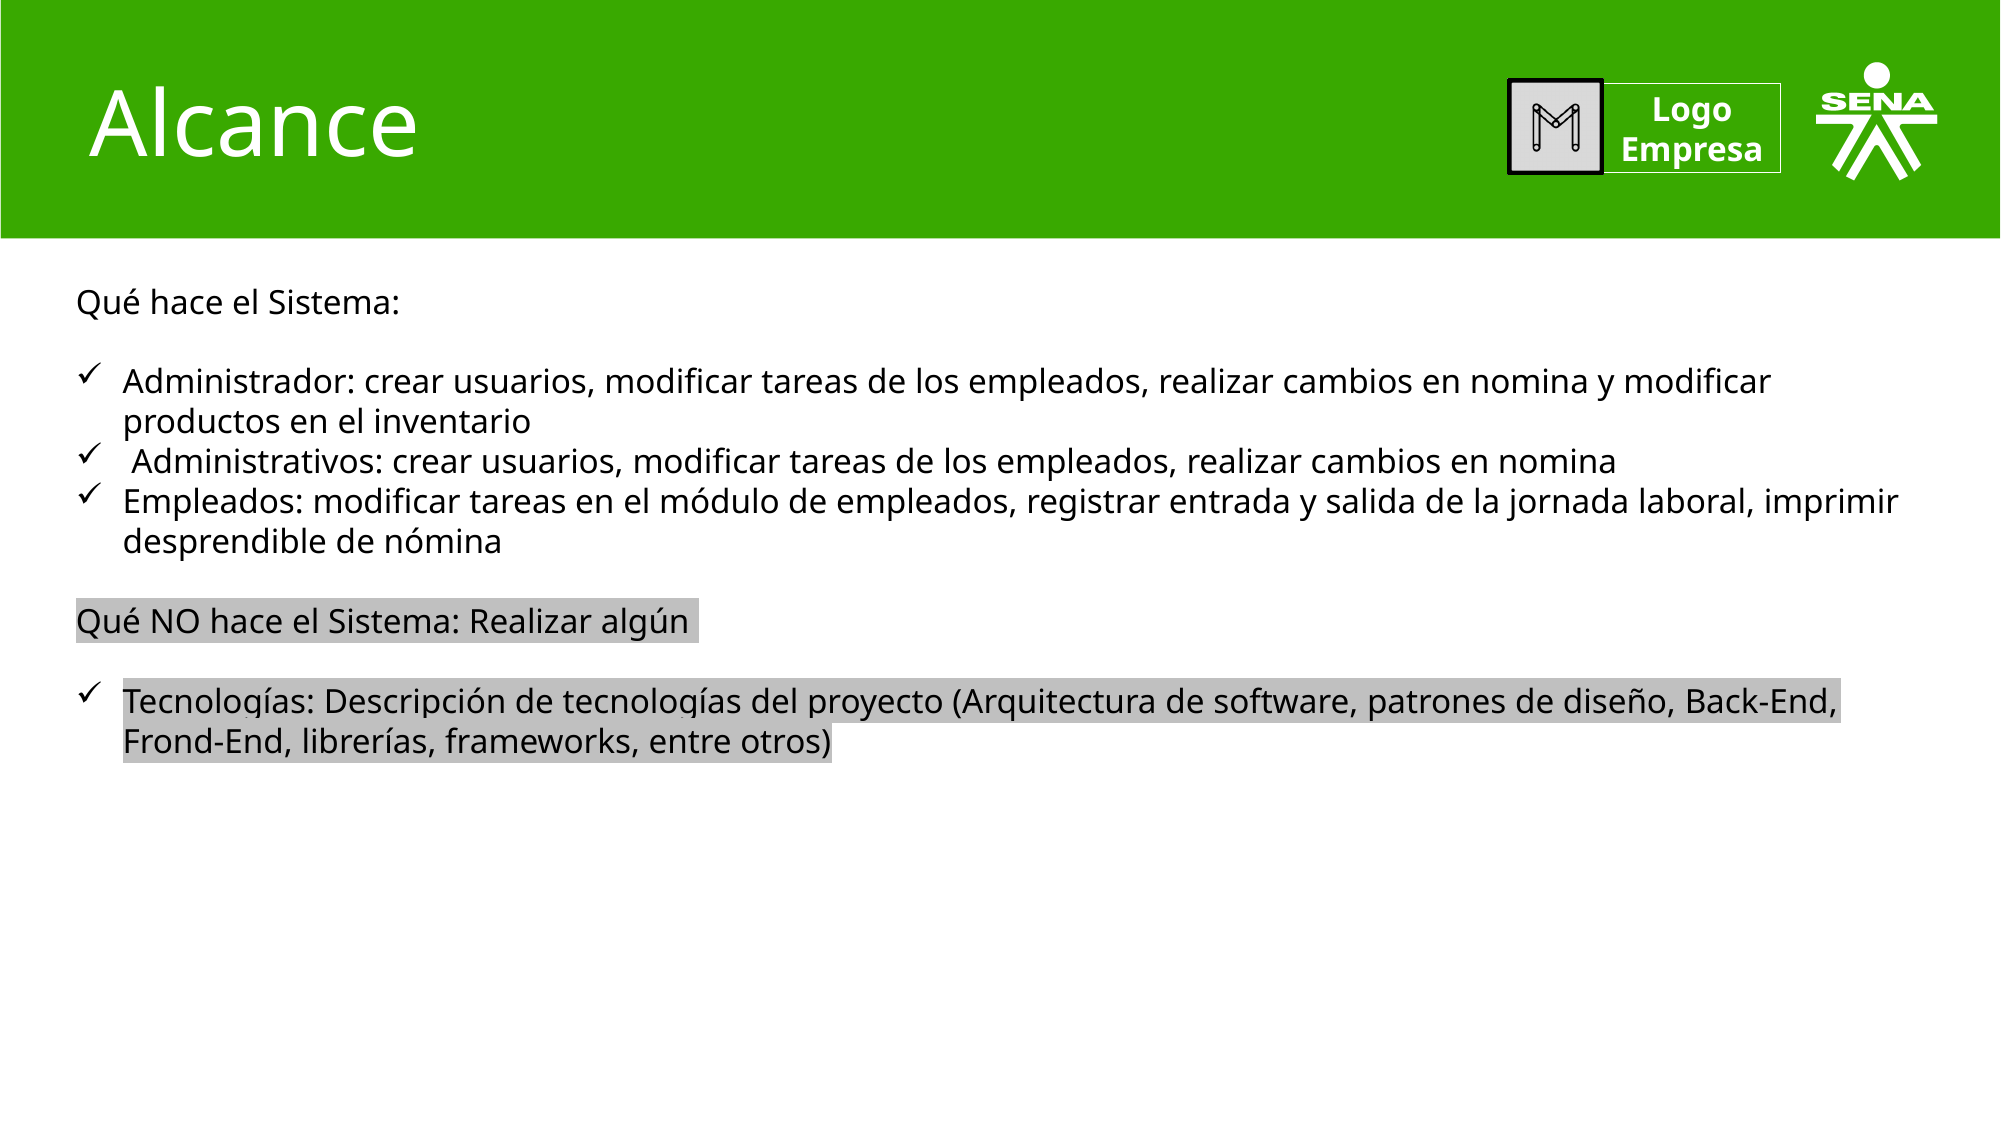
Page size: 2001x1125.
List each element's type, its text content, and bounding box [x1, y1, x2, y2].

title Alcance [74, 18, 1800, 236]
picture [0, 0, 2001, 1125]
text_box Logo Empresa [1604, 83, 1781, 173]
text_box Qué hace el Sistema: Administrador: crear usuarios, modificar tareas de los empleados, realizar cambios en nomina y modificar productos en el inventario Administrativos: crear usuarios, modificar tareas de los empleados, realizar cambios en nomina Empleados: modificar tareas en el módulo de empleados, registrar entrada y salida de la jornada laboral, imprimir desprendible de nómina Qué NO hace el Sistema: Realizar algún Tecnologías: Descripción de tecnologías del proyecto (Arquitectura de software, patrones de diseño, Back-End, Frond-End, librerías, frameworks, entre otros) [61, 273, 1939, 848]
